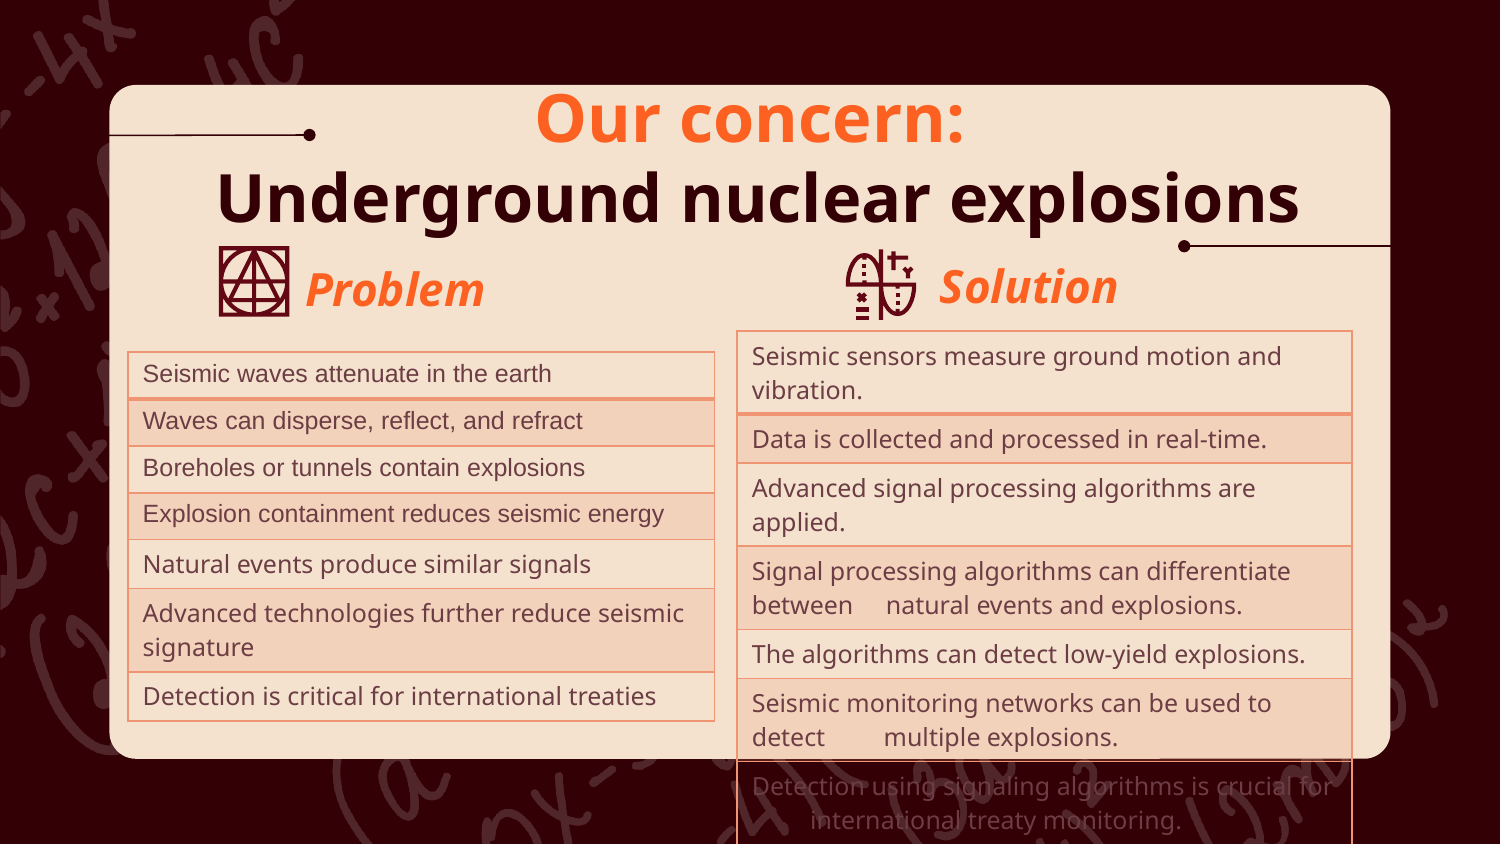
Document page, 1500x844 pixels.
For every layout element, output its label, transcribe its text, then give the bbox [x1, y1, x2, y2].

table_cell Detection using signaling algorithms is crucial for international treaty monitoring. [738, 762, 1351, 844]
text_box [845, 249, 917, 321]
title Our concern: Underground nuclear explosions [118, 60, 1382, 155]
table_cell Advanced signal processing algorithms are applied. [738, 464, 1351, 545]
table_cell Seismic monitoring networks can be used to detect multiple explosions. [738, 679, 1351, 761]
table_cell Explosion containment reduces seismic energy [129, 494, 714, 539]
table_header Seismic waves attenuate in the earth [129, 353, 714, 397]
table_cell Advanced technologies further reduce seismic signature [129, 589, 714, 671]
table_cell The algorithms can detect low-yield explosions. [738, 630, 1351, 678]
table_cell Boreholes or tunnels contain explosions [129, 447, 714, 492]
subtitle Solution [823, 235, 1235, 328]
table_cell Waves can disperse, reflect, and refract [129, 401, 714, 445]
table_cell Detection is critical for international treaties [129, 673, 714, 720]
text_box [218, 246, 290, 317]
table_header Seismic sensors measure ground motion and vibration. [738, 332, 1351, 412]
subtitle Problem [189, 239, 601, 332]
table_cell Signal processing algorithms can differentiate between natural events and explosions. [738, 547, 1351, 629]
table_cell Natural events produce similar signals [129, 540, 714, 588]
table_cell Data is collected and processed in real-time. [738, 416, 1351, 462]
